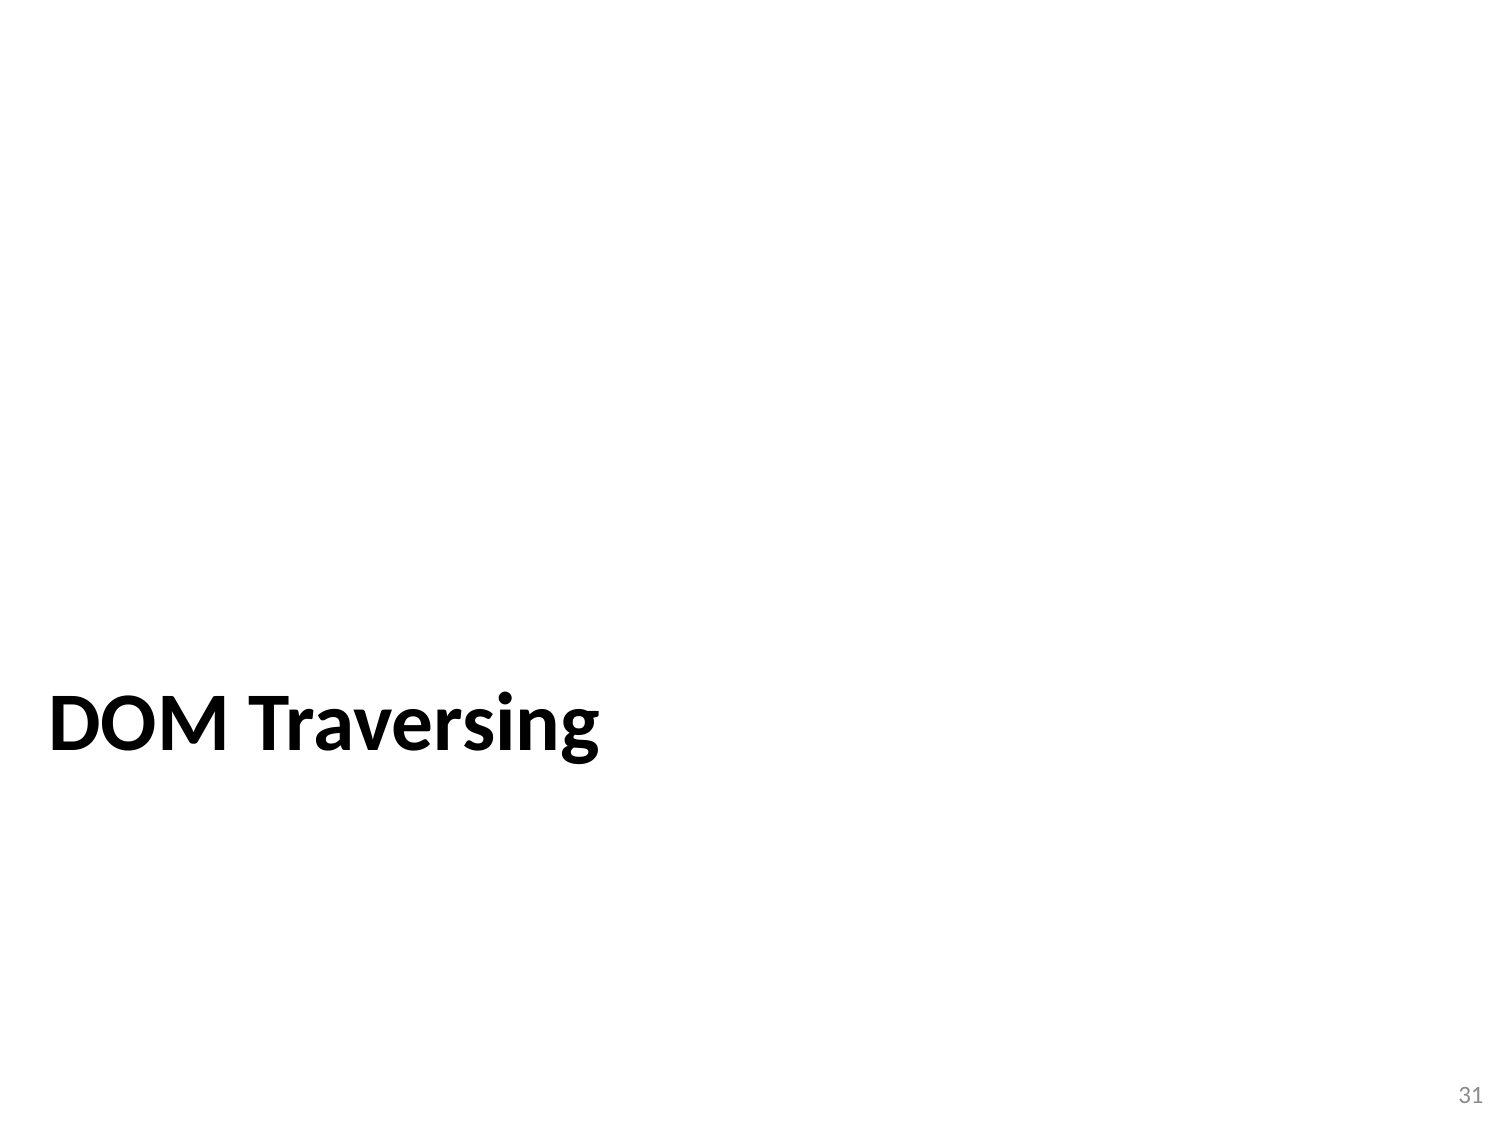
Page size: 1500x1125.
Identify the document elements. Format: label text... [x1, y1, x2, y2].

title DOM Traversing [33, 664, 1467, 776]
slide_number 31 [1161, 1063, 1499, 1124]
